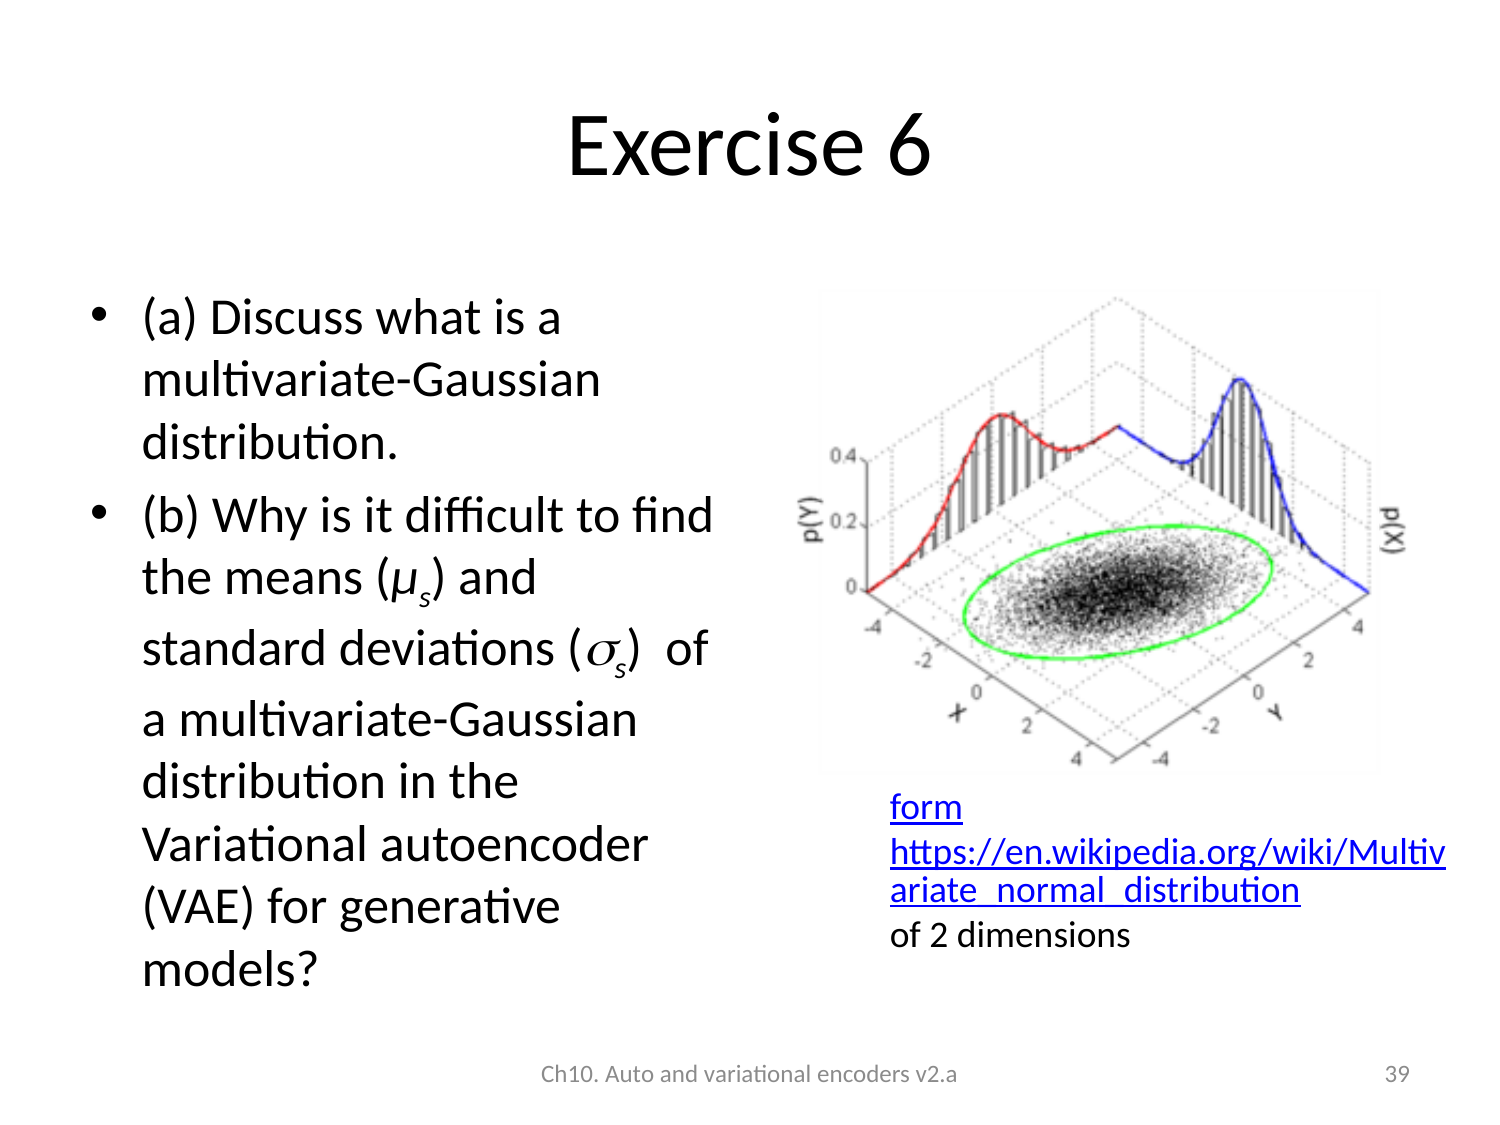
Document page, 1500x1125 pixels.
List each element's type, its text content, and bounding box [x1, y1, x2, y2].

list (a) Discuss what is a multivariate-Gaussian distribution. (b) Why is it difficult to find the means (µs) and standard deviations (s) of a multivariate-Gaussian distribution in the Variational autoencoder (VAE) for generative models? [75, 275, 750, 1005]
slide_number 39 [1074, 1042, 1425, 1103]
title Exercise 6 [75, 45, 1425, 233]
text_box form https://en.wikipedia.org/wiki/Multivariate_normal_distribution of 2 dimensions [875, 774, 1473, 925]
picture [780, 289, 1423, 776]
footer Ch10. Auto and variational encoders v2.a [512, 1042, 988, 1103]
